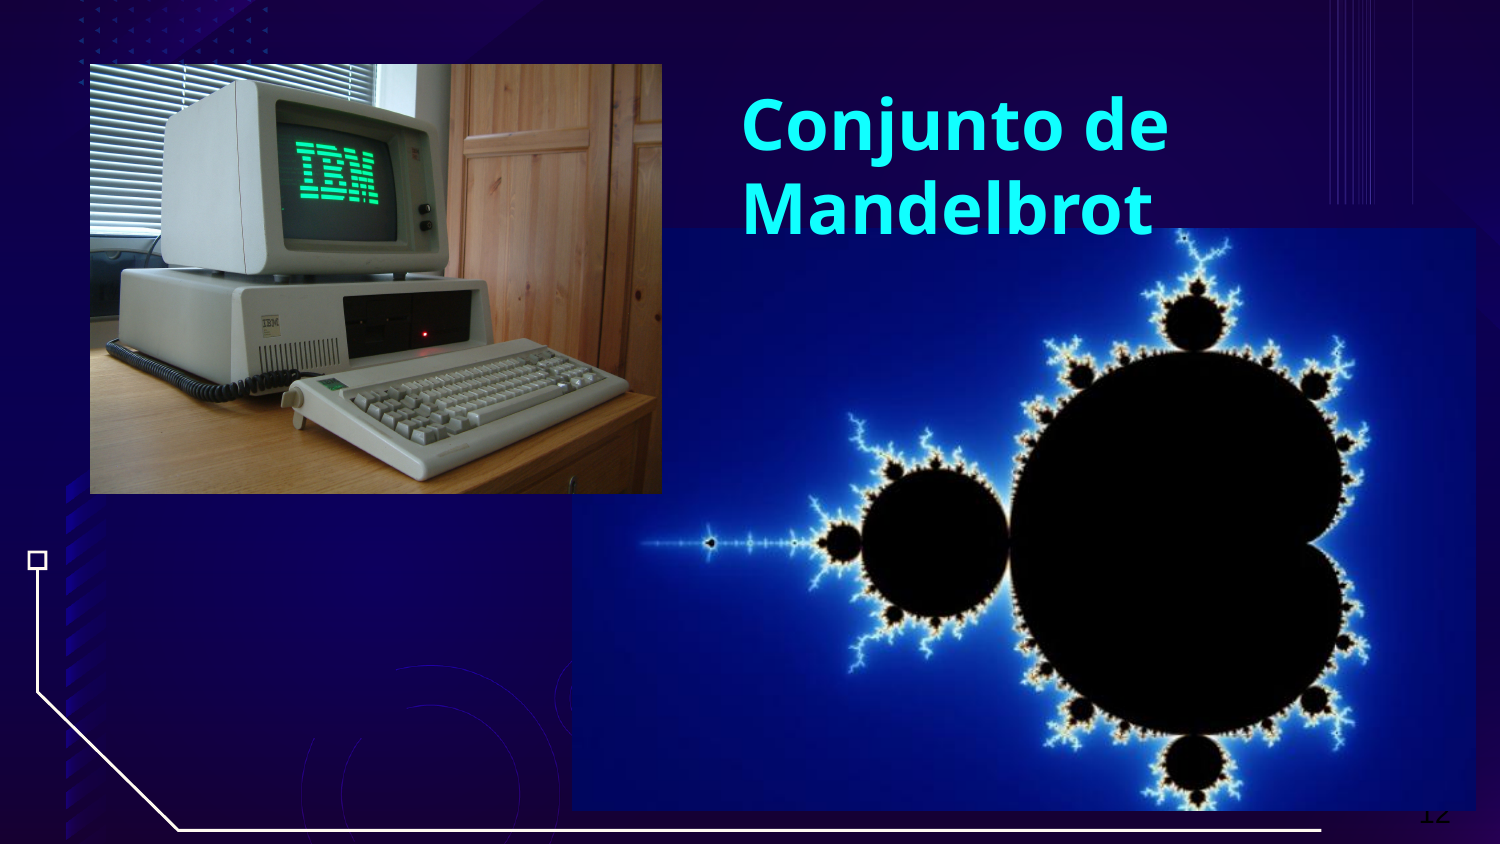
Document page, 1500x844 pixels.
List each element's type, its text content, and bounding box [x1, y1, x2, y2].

picture [0, 0, 1500, 844]
slide_number ‹#› [1403, 779, 1494, 844]
title Conjunto de Mandelbrot [725, 64, 1424, 226]
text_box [27, 550, 1322, 833]
